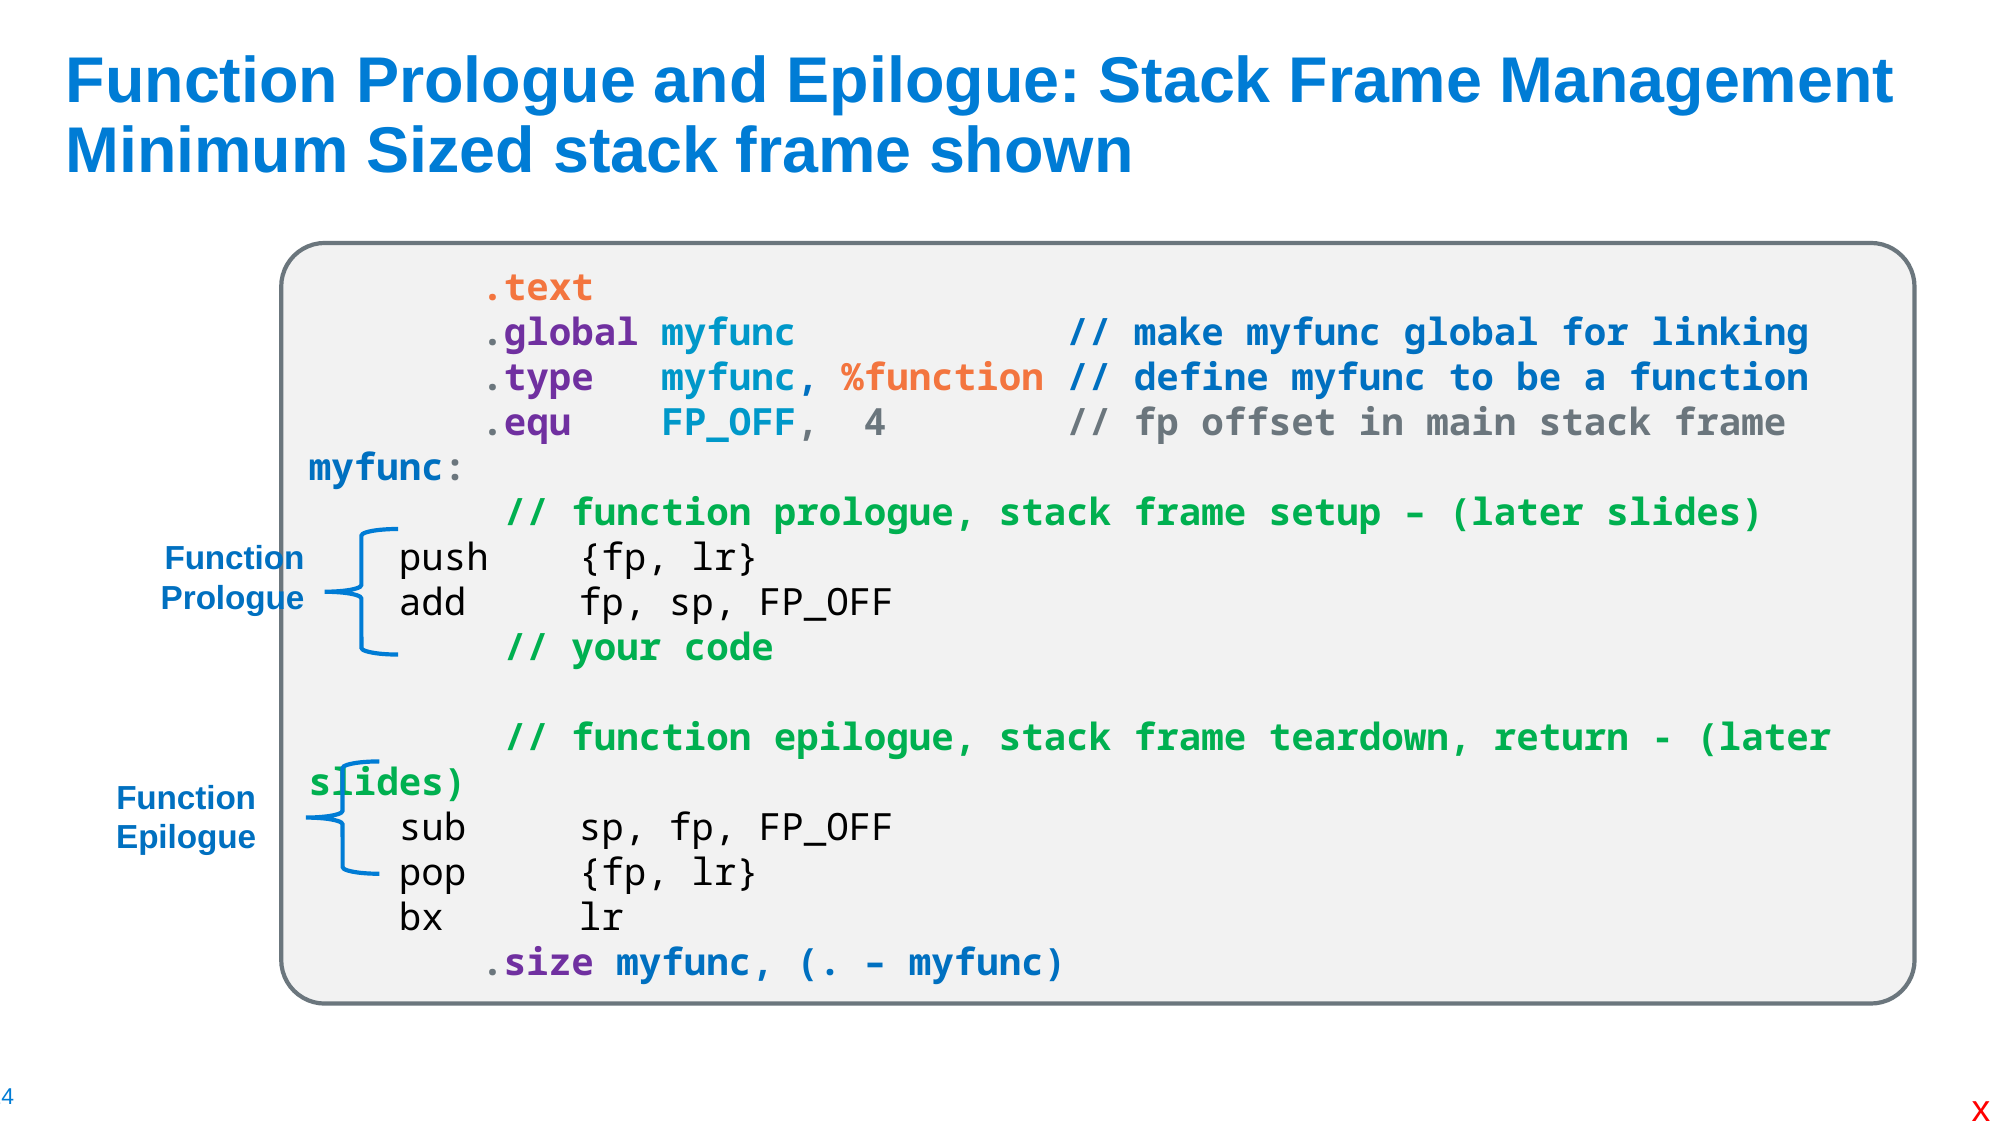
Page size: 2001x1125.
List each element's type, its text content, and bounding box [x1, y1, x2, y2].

text_box Function Epilogue [50, 768, 271, 863]
text_box Function Prologue [81, 529, 320, 624]
text_box x [1956, 1076, 2000, 1125]
text_box .text .global myfunc // make myfunc global for linking .type myfunc, %function // define myfunc to be a function .equ FP_OFF, 4 // fp offset in main stack frame myfunc: // function prologue, stack frame setup – (later slides) push {fp, lr} add fp, sp, FP_OFF // your code // function epilogue, stack frame teardown, return - (later slides) sub sp, fp, FP_OFF pop {fp, lr} bx lr .size myfunc, (. – myfunc) [281, 242, 1915, 1004]
text_box [305, 760, 380, 875]
title Function Prologue and Epilogue: Stack Frame Management Minimum Sized stack frame shown [50, 115, 1926, 195]
text_box [324, 528, 399, 656]
